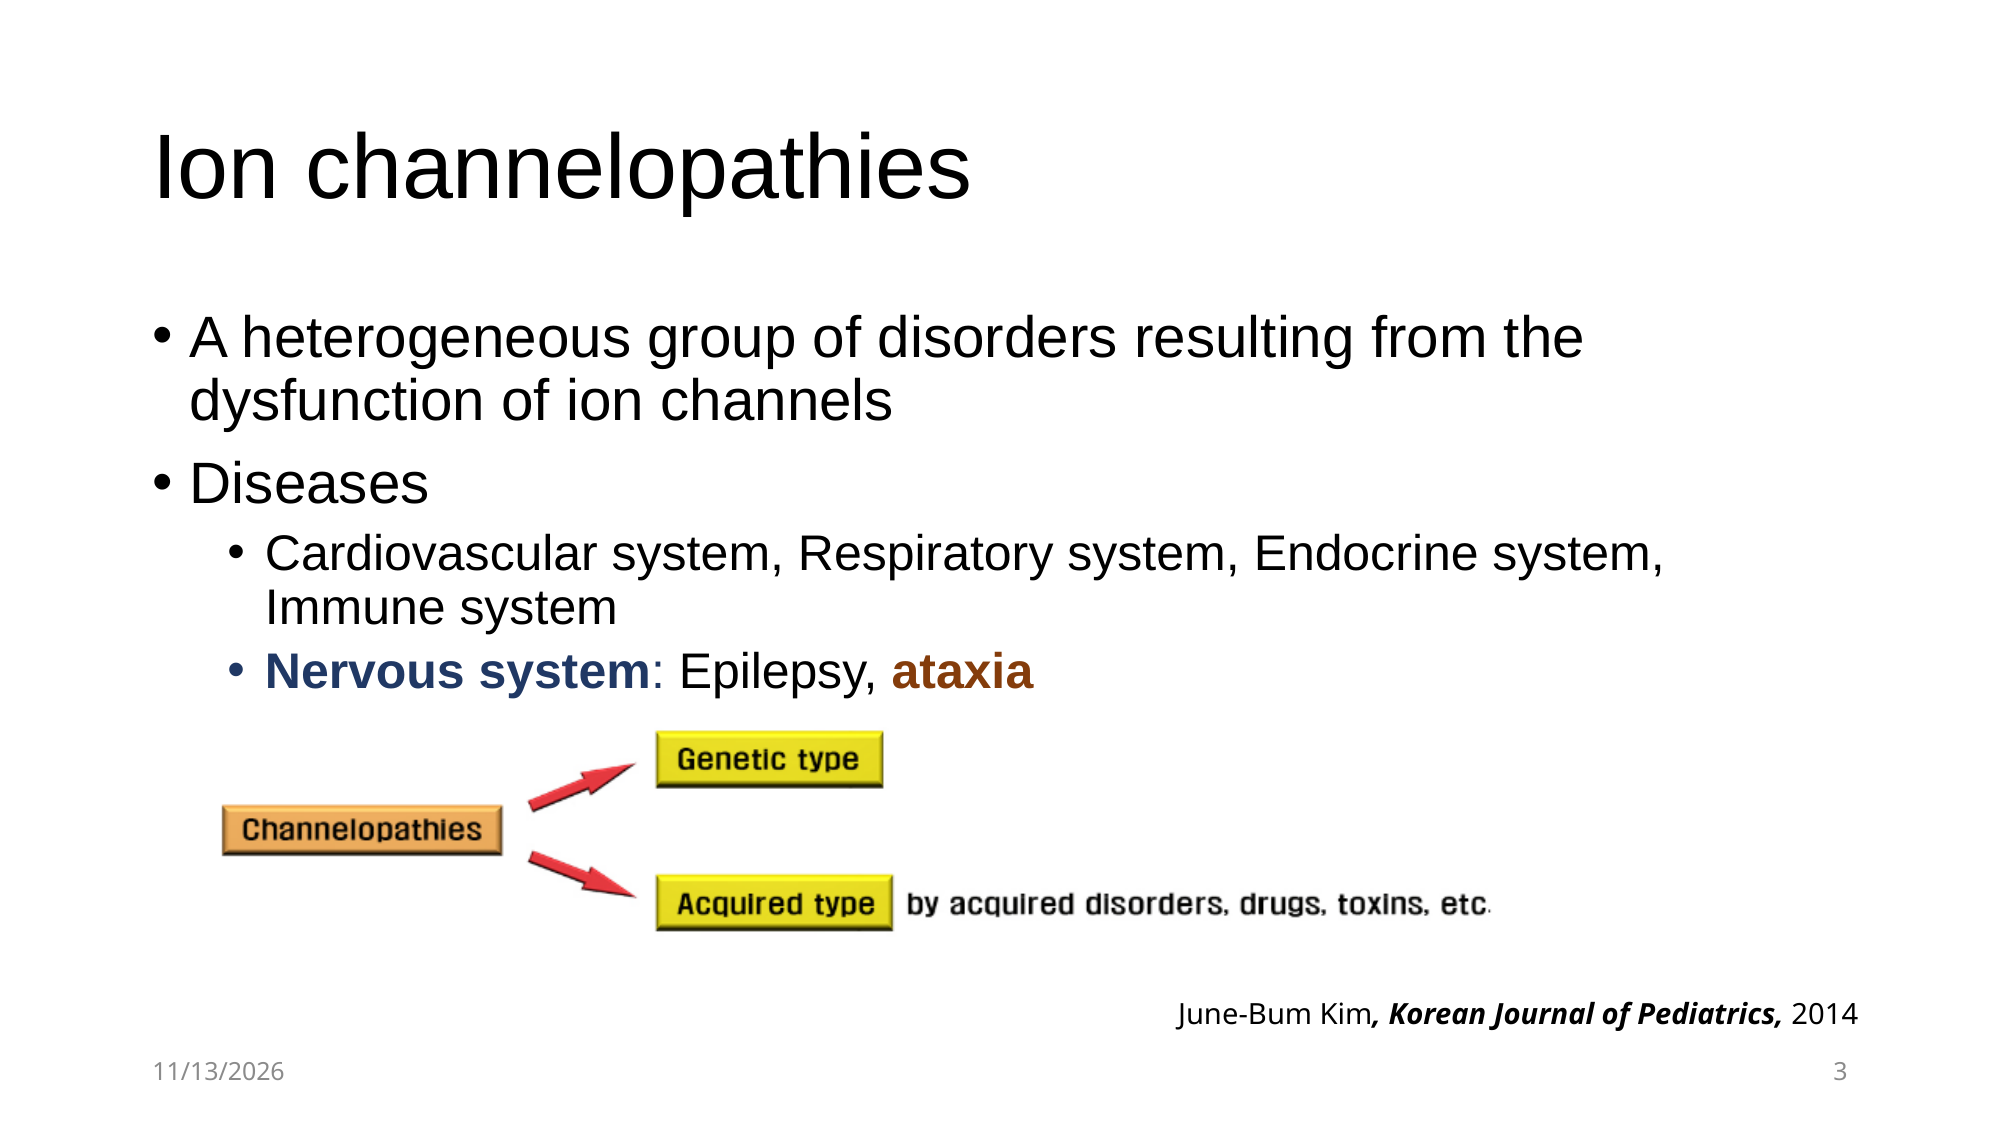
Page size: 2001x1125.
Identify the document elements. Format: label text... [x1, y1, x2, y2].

title Ion channelopathies [137, 59, 1863, 278]
text_box June-Bum Kim, Korean Journal of Pediatrics, 2014 [1163, 987, 1874, 1038]
list A heterogeneous group of disorders resulting from the dysfunction of ion channels Diseases Cardiovascular system, Respiratory system, Endocrine system, Immune system Nervous system: Epilepsy, ataxia [137, 299, 1863, 1014]
picture [191, 712, 1531, 941]
slide_number 3 [1412, 1042, 1863, 1103]
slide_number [137, 1042, 588, 1103]
